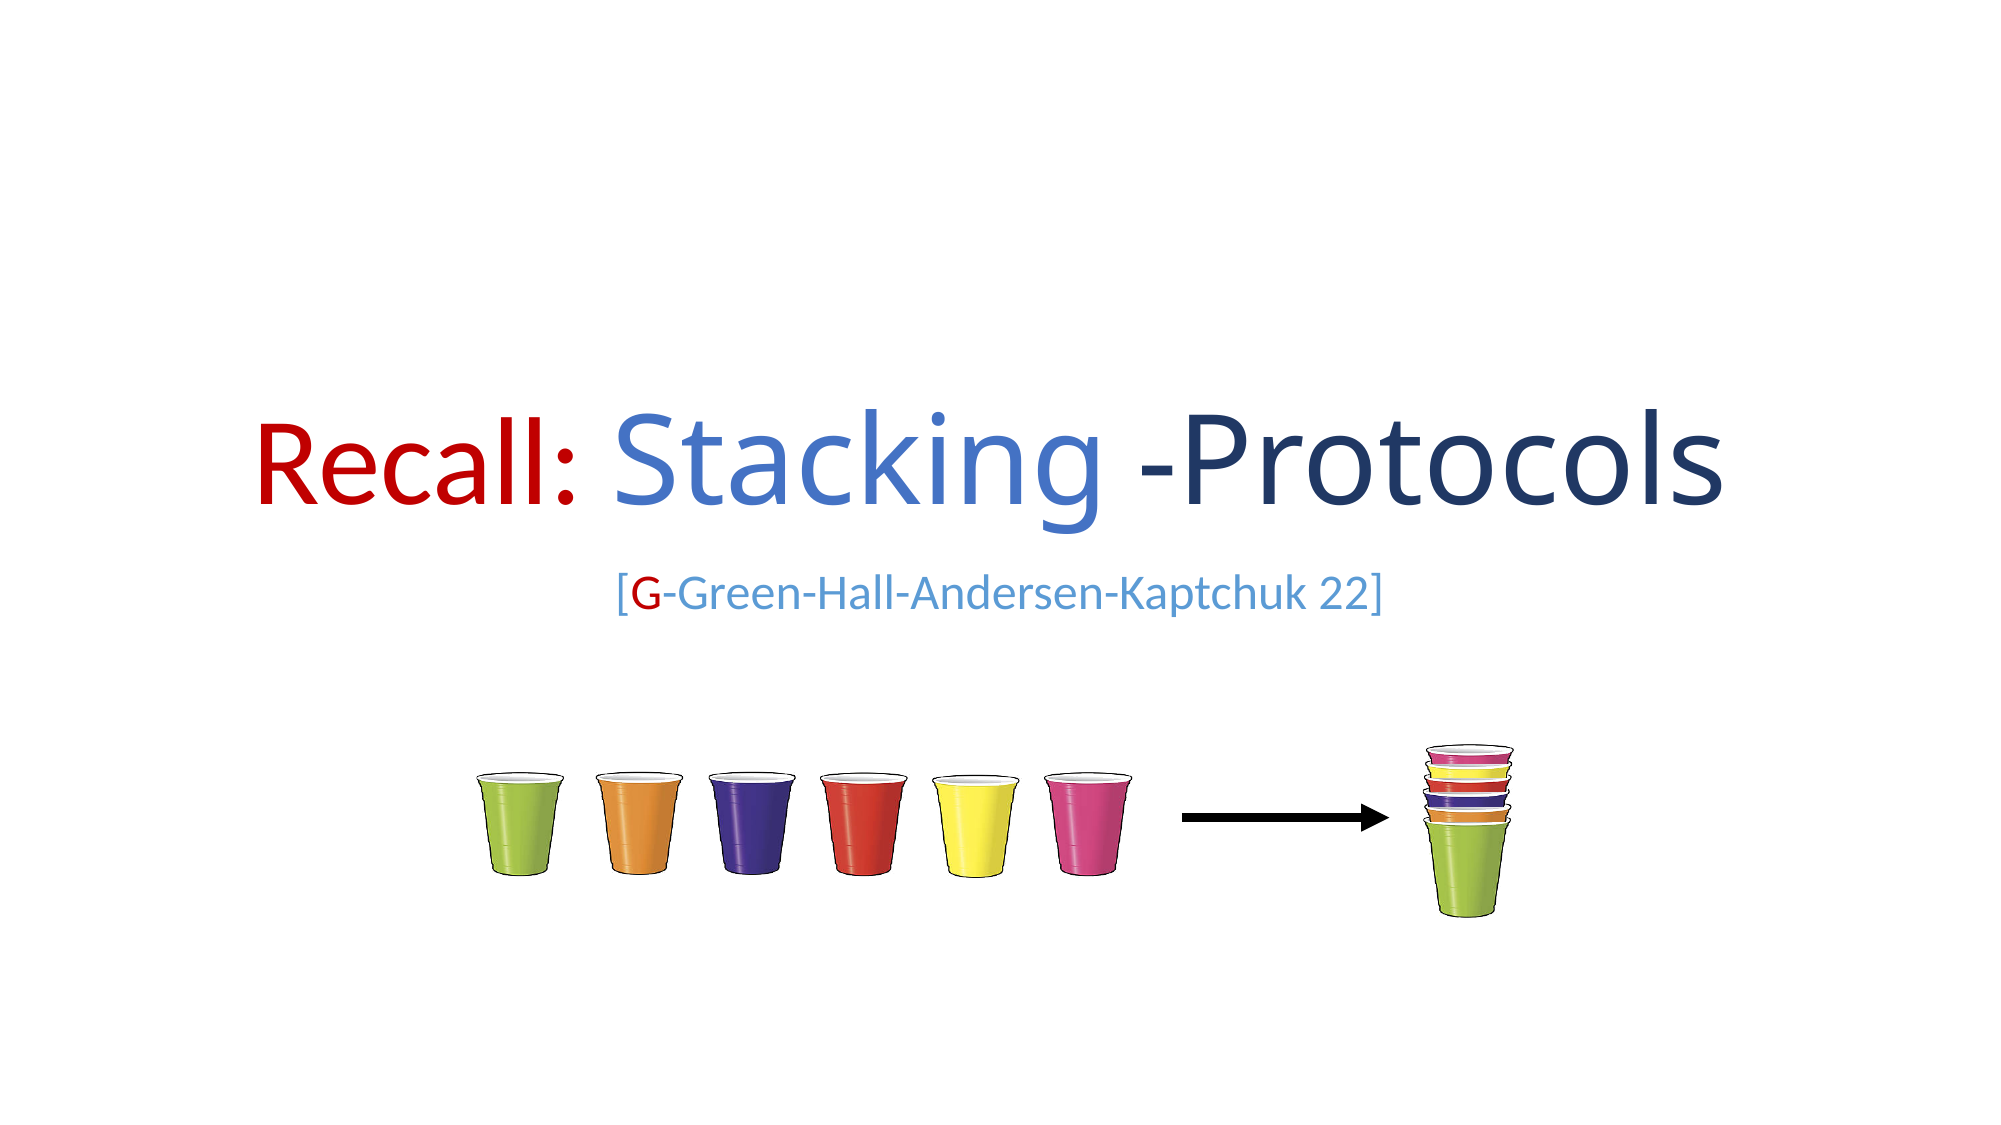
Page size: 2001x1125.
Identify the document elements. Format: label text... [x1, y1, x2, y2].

text_box [G-Green-Hall-Andersen-Kaptchuk 22] [600, 551, 1400, 627]
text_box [476, 740, 1524, 926]
